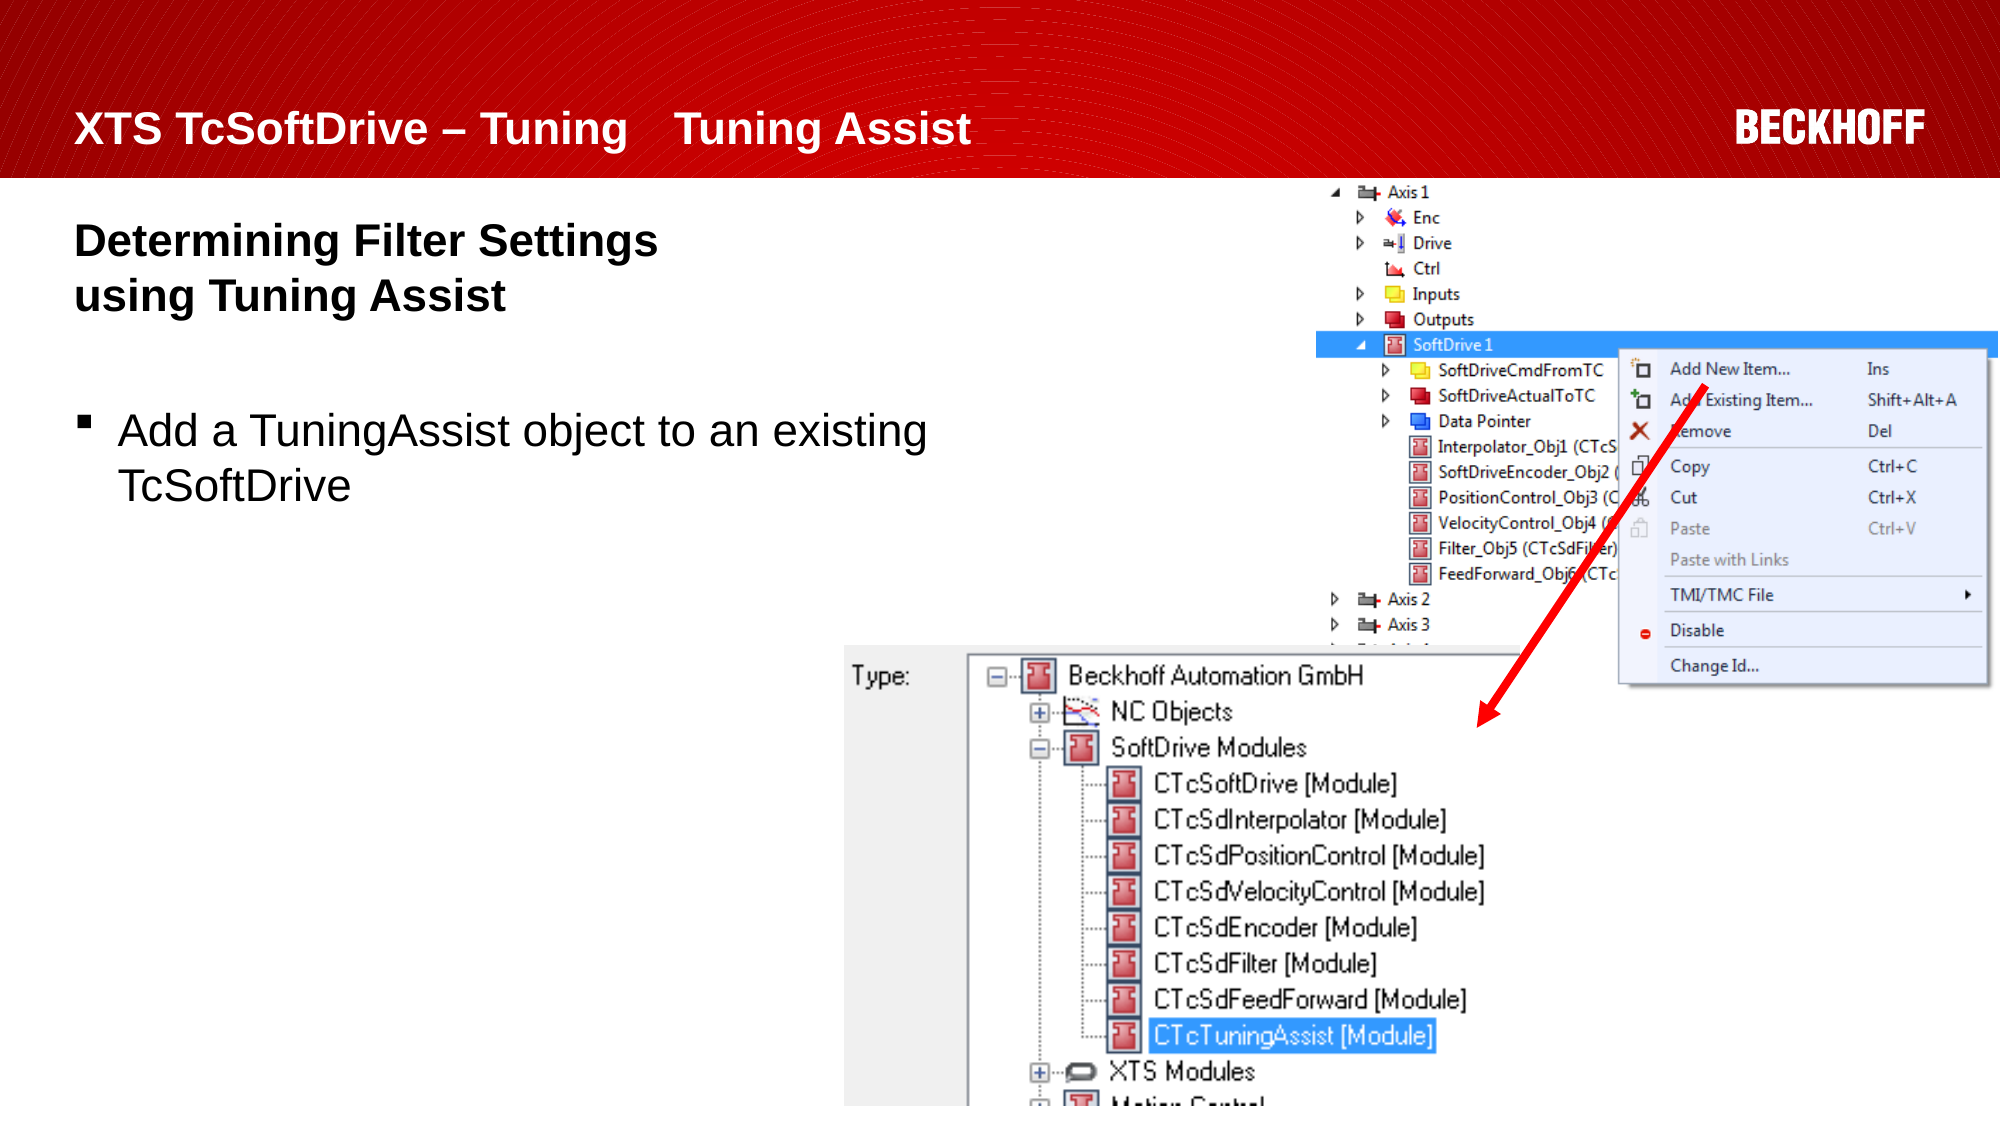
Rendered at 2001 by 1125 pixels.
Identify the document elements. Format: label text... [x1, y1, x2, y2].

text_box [1476, 385, 1706, 729]
list Determining Filter Settings using Tuning Assist Add a TuningAssist object to an existing TcSoftDrive [0, 178, 1000, 1054]
picture [1727, 98, 1934, 155]
title XTS TcSoftDrive – Tuning Tuning Assist [0, 73, 1663, 178]
picture [843, 180, 1998, 1106]
